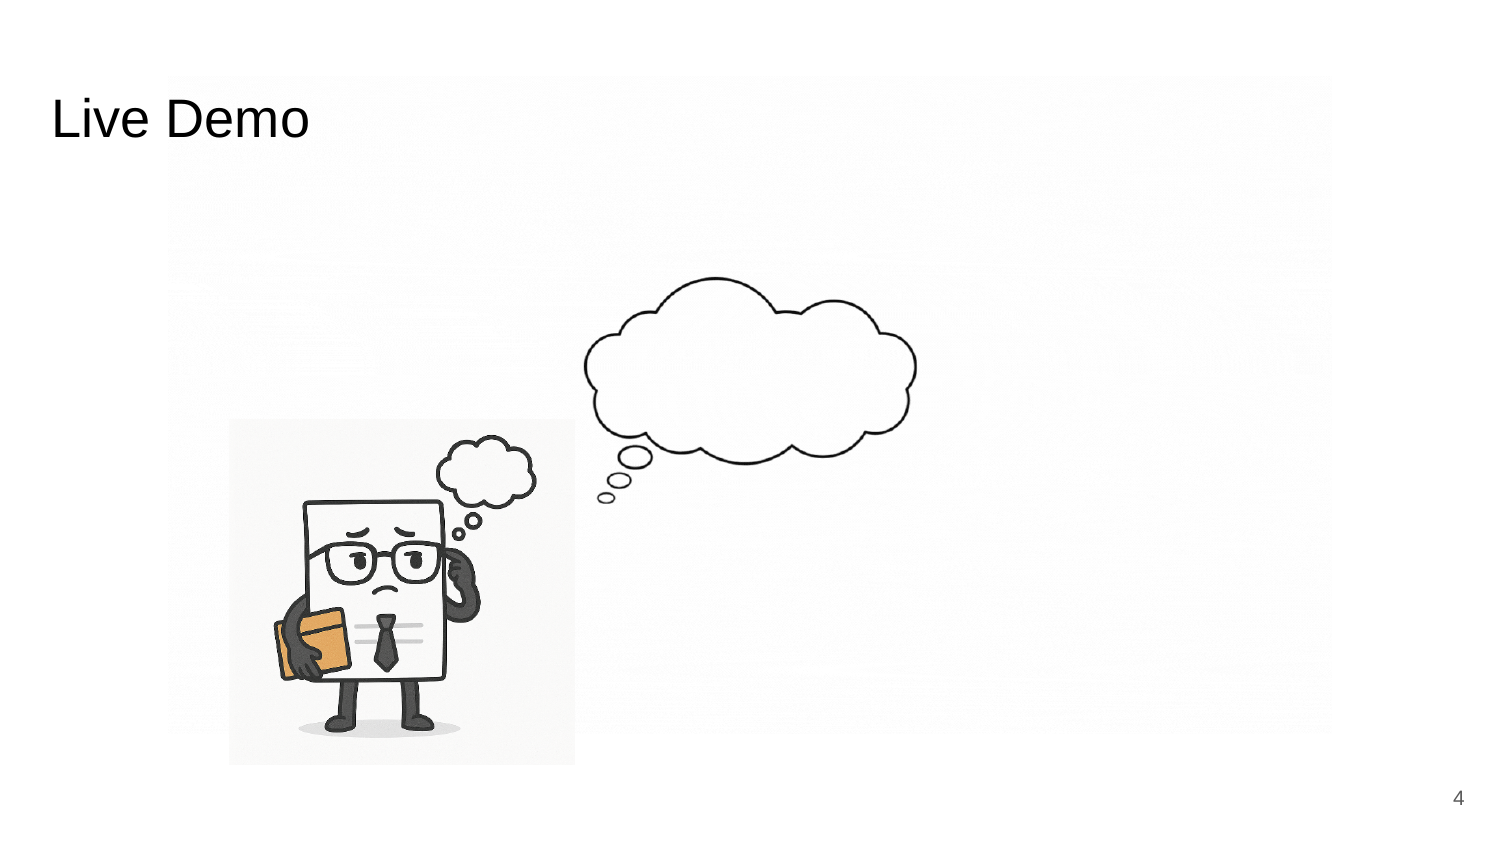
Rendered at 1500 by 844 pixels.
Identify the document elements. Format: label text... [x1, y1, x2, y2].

title Live Demo [51, 68, 1449, 172]
picture [167, 76, 1332, 766]
slide_number ‹#› [1389, 764, 1480, 830]
